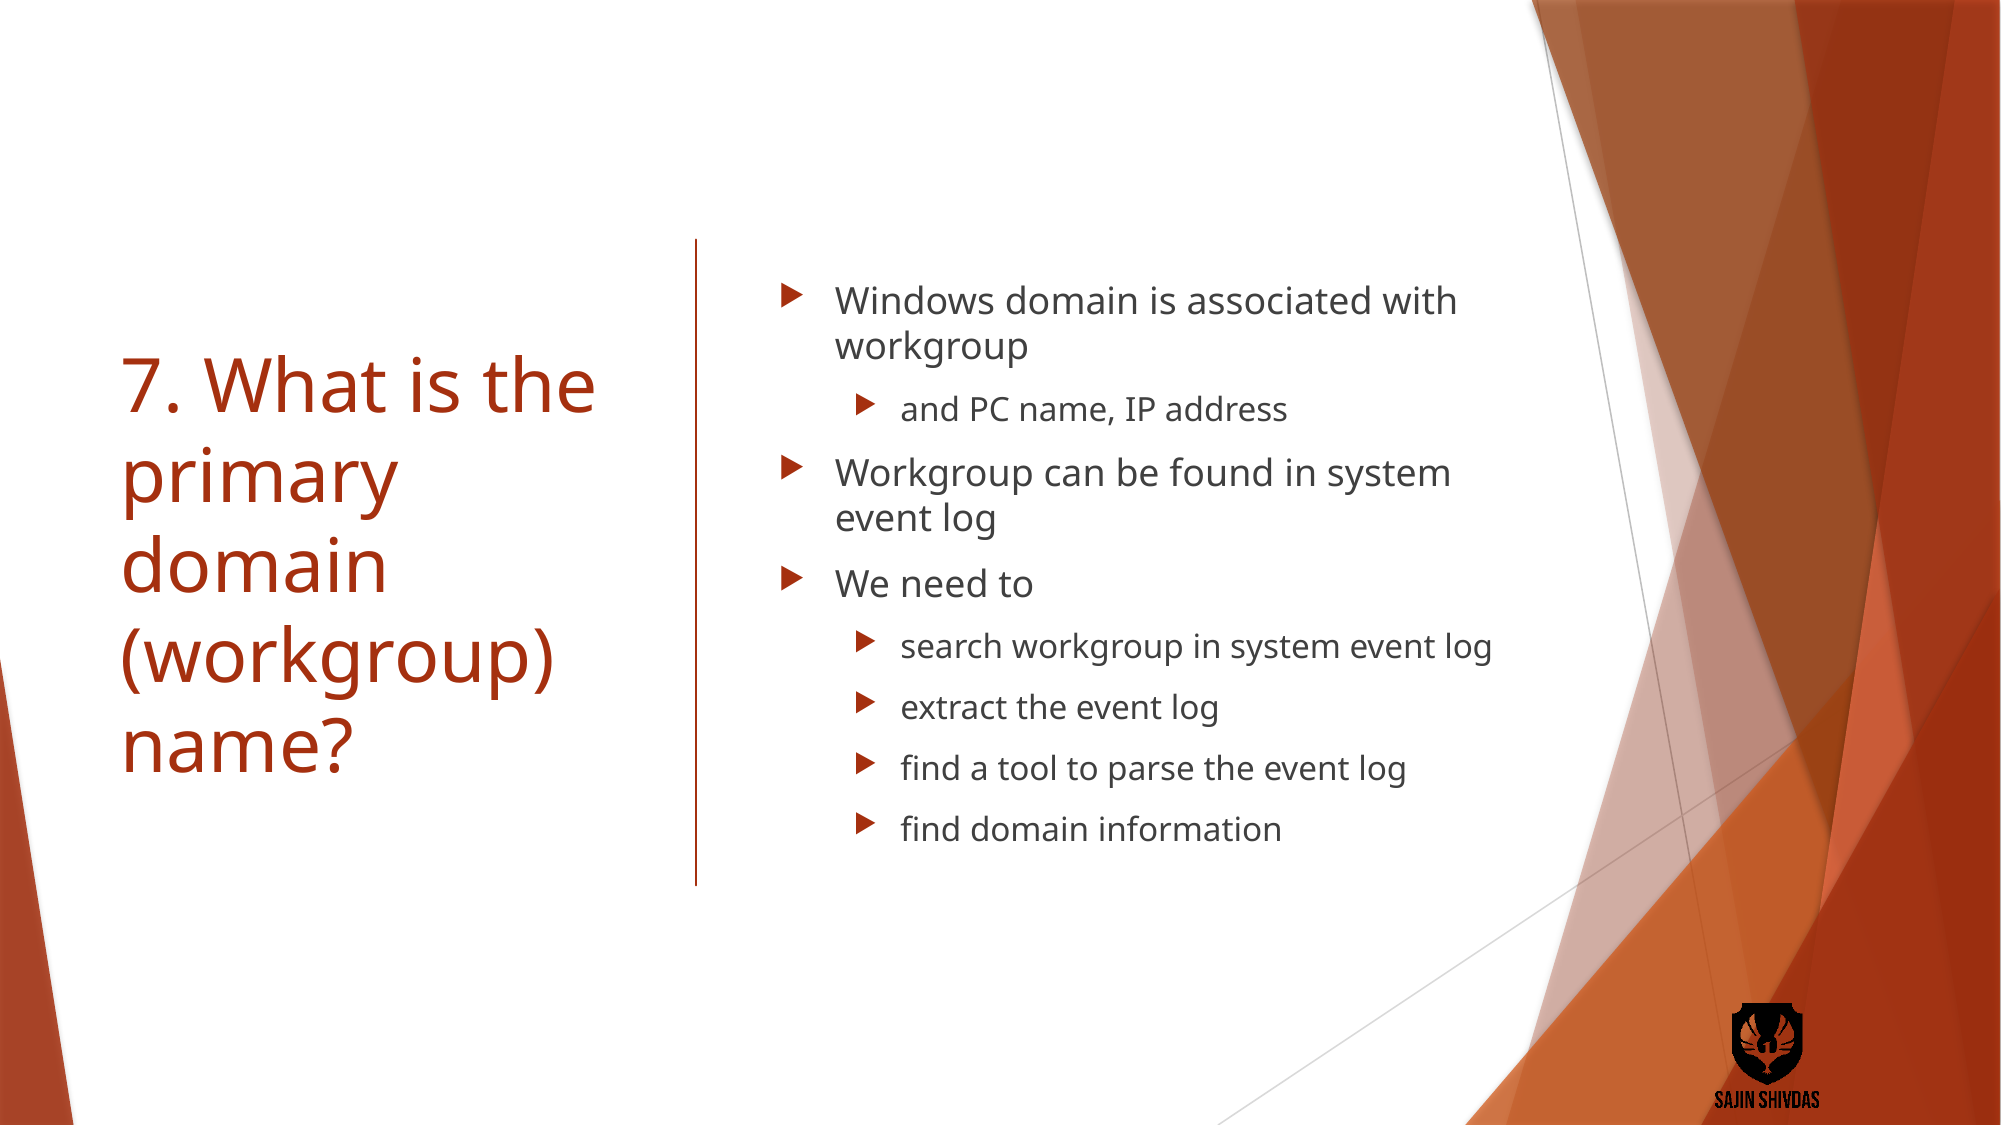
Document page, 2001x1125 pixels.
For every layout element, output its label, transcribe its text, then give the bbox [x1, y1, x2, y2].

list Windows domain is associated with workgroup and PC name, IP address Workgroup can be found in system event log We need to search workgroup in system event log extract the event log find a tool to parse the event log find domain information [763, 133, 1522, 991]
picture [1703, 992, 1834, 1122]
title 7. What is the primary domain (workgroup) name? [105, 133, 658, 991]
